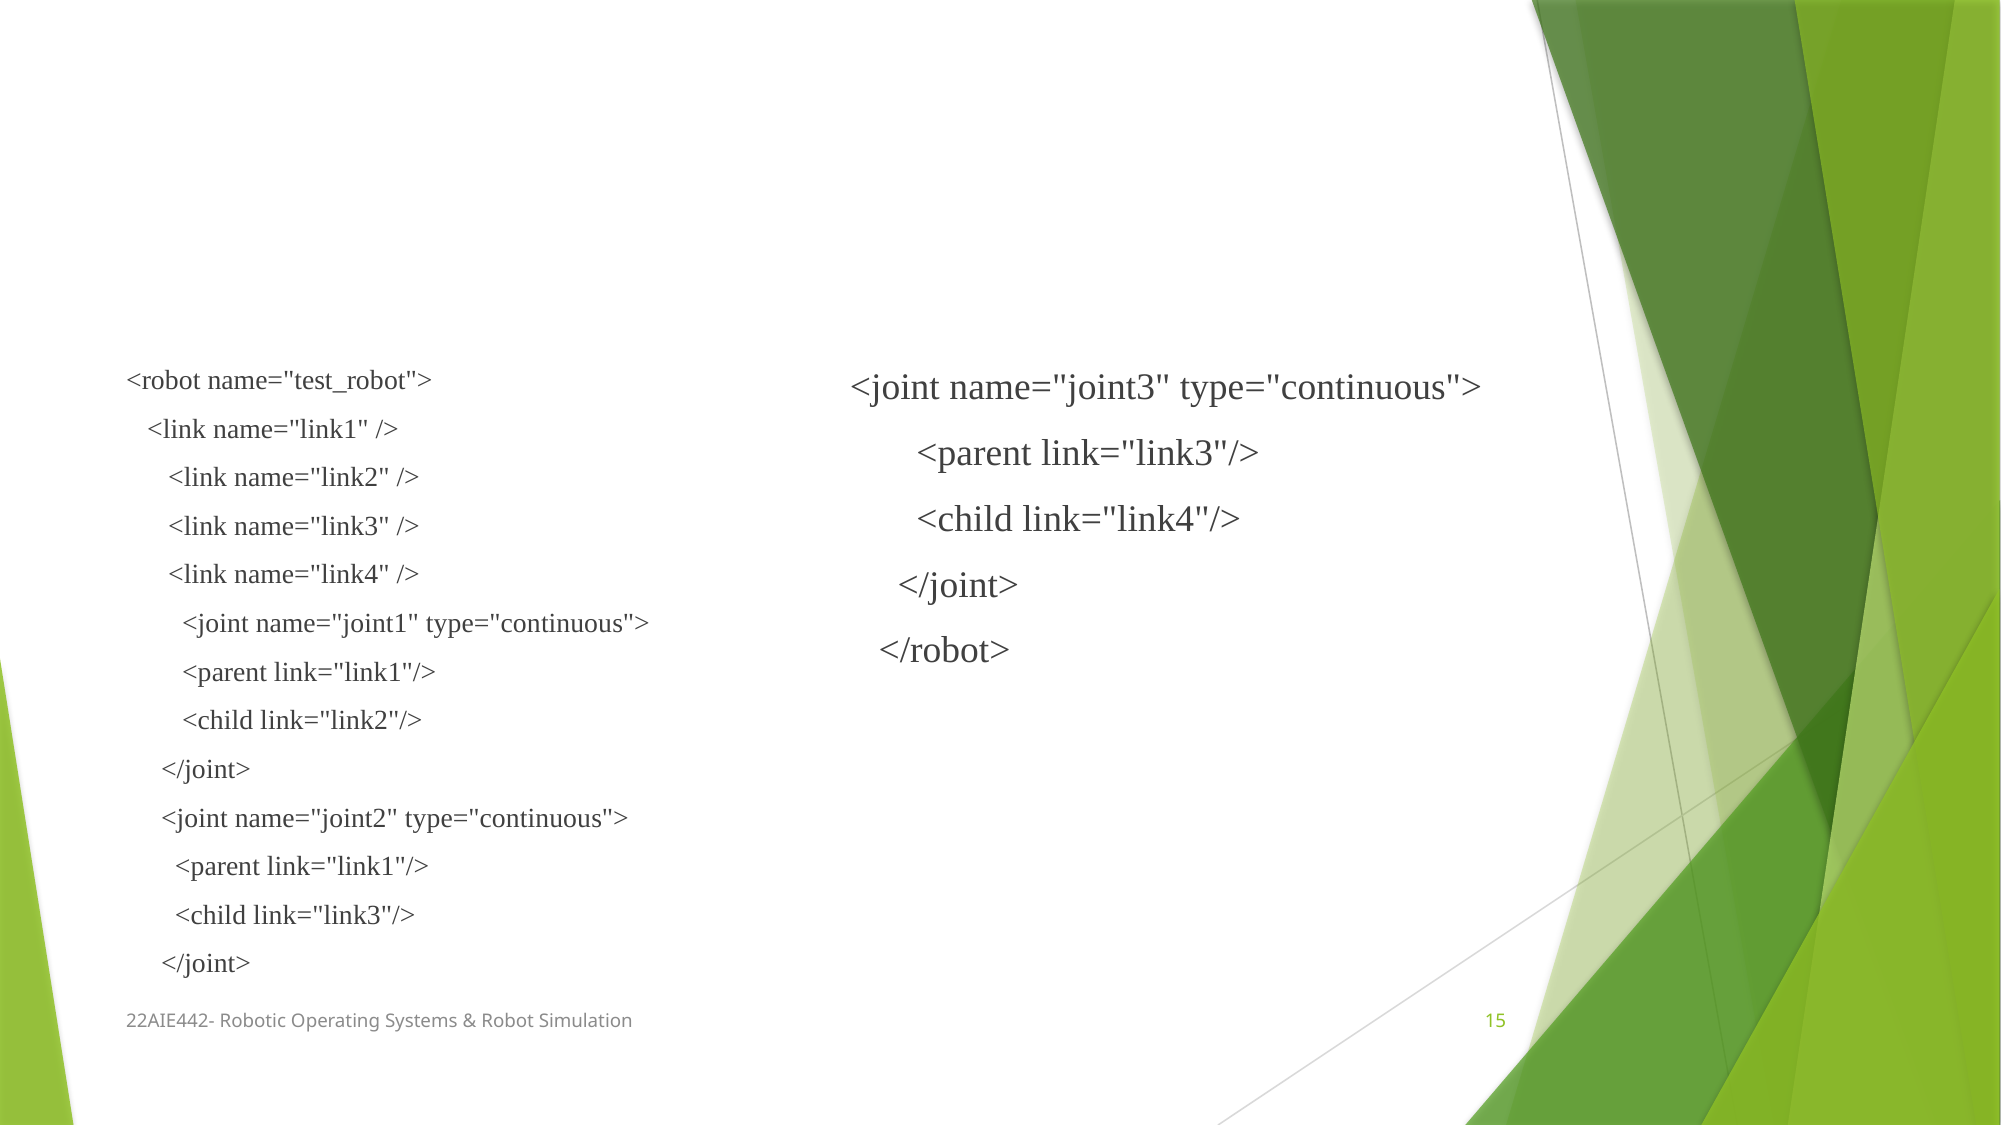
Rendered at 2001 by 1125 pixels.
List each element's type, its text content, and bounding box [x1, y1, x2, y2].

footer 22AIE442- Robotic Operating Systems & Robot Simulation [111, 991, 1145, 1051]
list <robot name="test_robot"> <link name="link1" /> <link name="link2" /> <link name="link3" /> <link name="link4" /> <joint name="joint1" type="continuous"> <parent link="link1"/> <child link="link2"/> </joint> <joint name="joint2" type="continuous"> <parent link="link1"/> <child link="link3"/> </joint> [111, 354, 798, 991]
slide_number 15 [1409, 991, 1522, 1051]
list <joint name="joint3" type="continuous"> <parent link="link3"/> <child link="link4"/> </joint> </robot> [834, 354, 1522, 992]
